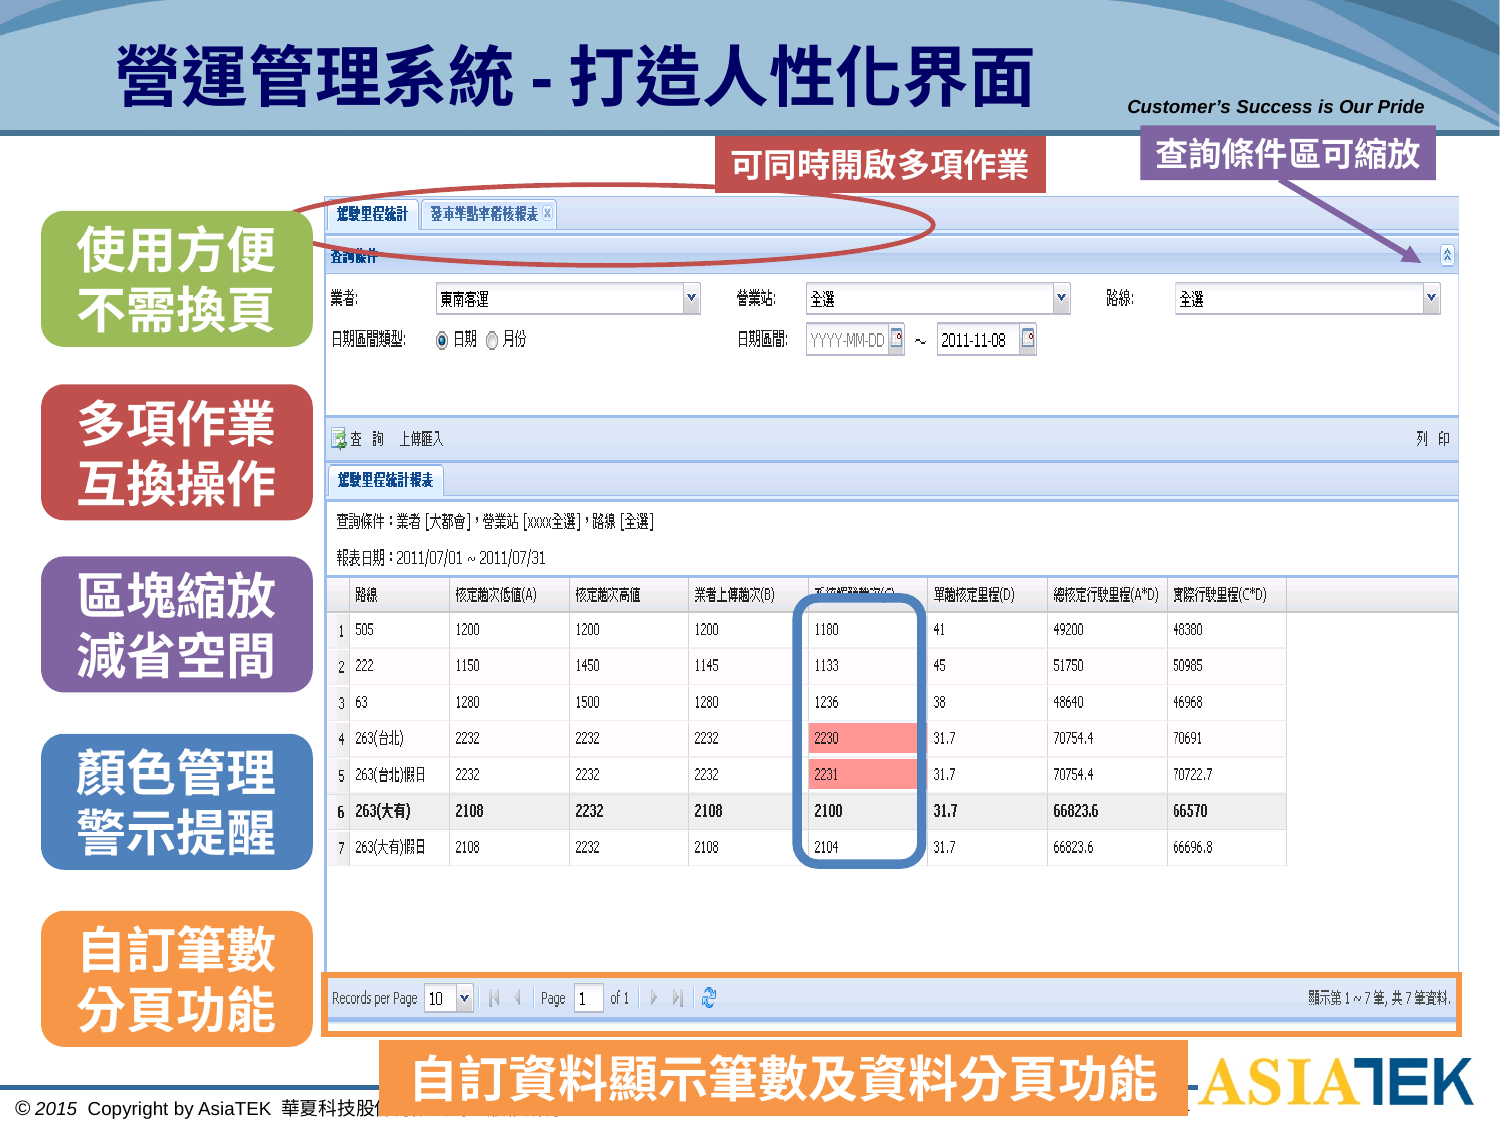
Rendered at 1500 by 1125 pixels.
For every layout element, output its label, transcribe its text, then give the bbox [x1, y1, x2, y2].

text_box 區塊縮放 減省空間 [41, 556, 313, 693]
text_box 多項作業 互換操作 [41, 384, 313, 521]
picture [324, 196, 1459, 974]
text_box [277, 136, 1047, 266]
text_box 顏色管理 警示提醒 [41, 733, 313, 870]
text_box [324, 974, 1460, 1117]
text_box 使用方便 不需換頁 [41, 210, 313, 347]
text_box 自訂筆數 分頁功能 [41, 910, 313, 1047]
picture [0, 0, 1500, 136]
title 營運管理系統-打造人性化界面 [99, 37, 1188, 113]
picture [1460, 1058, 1474, 1105]
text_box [1139, 125, 1437, 264]
